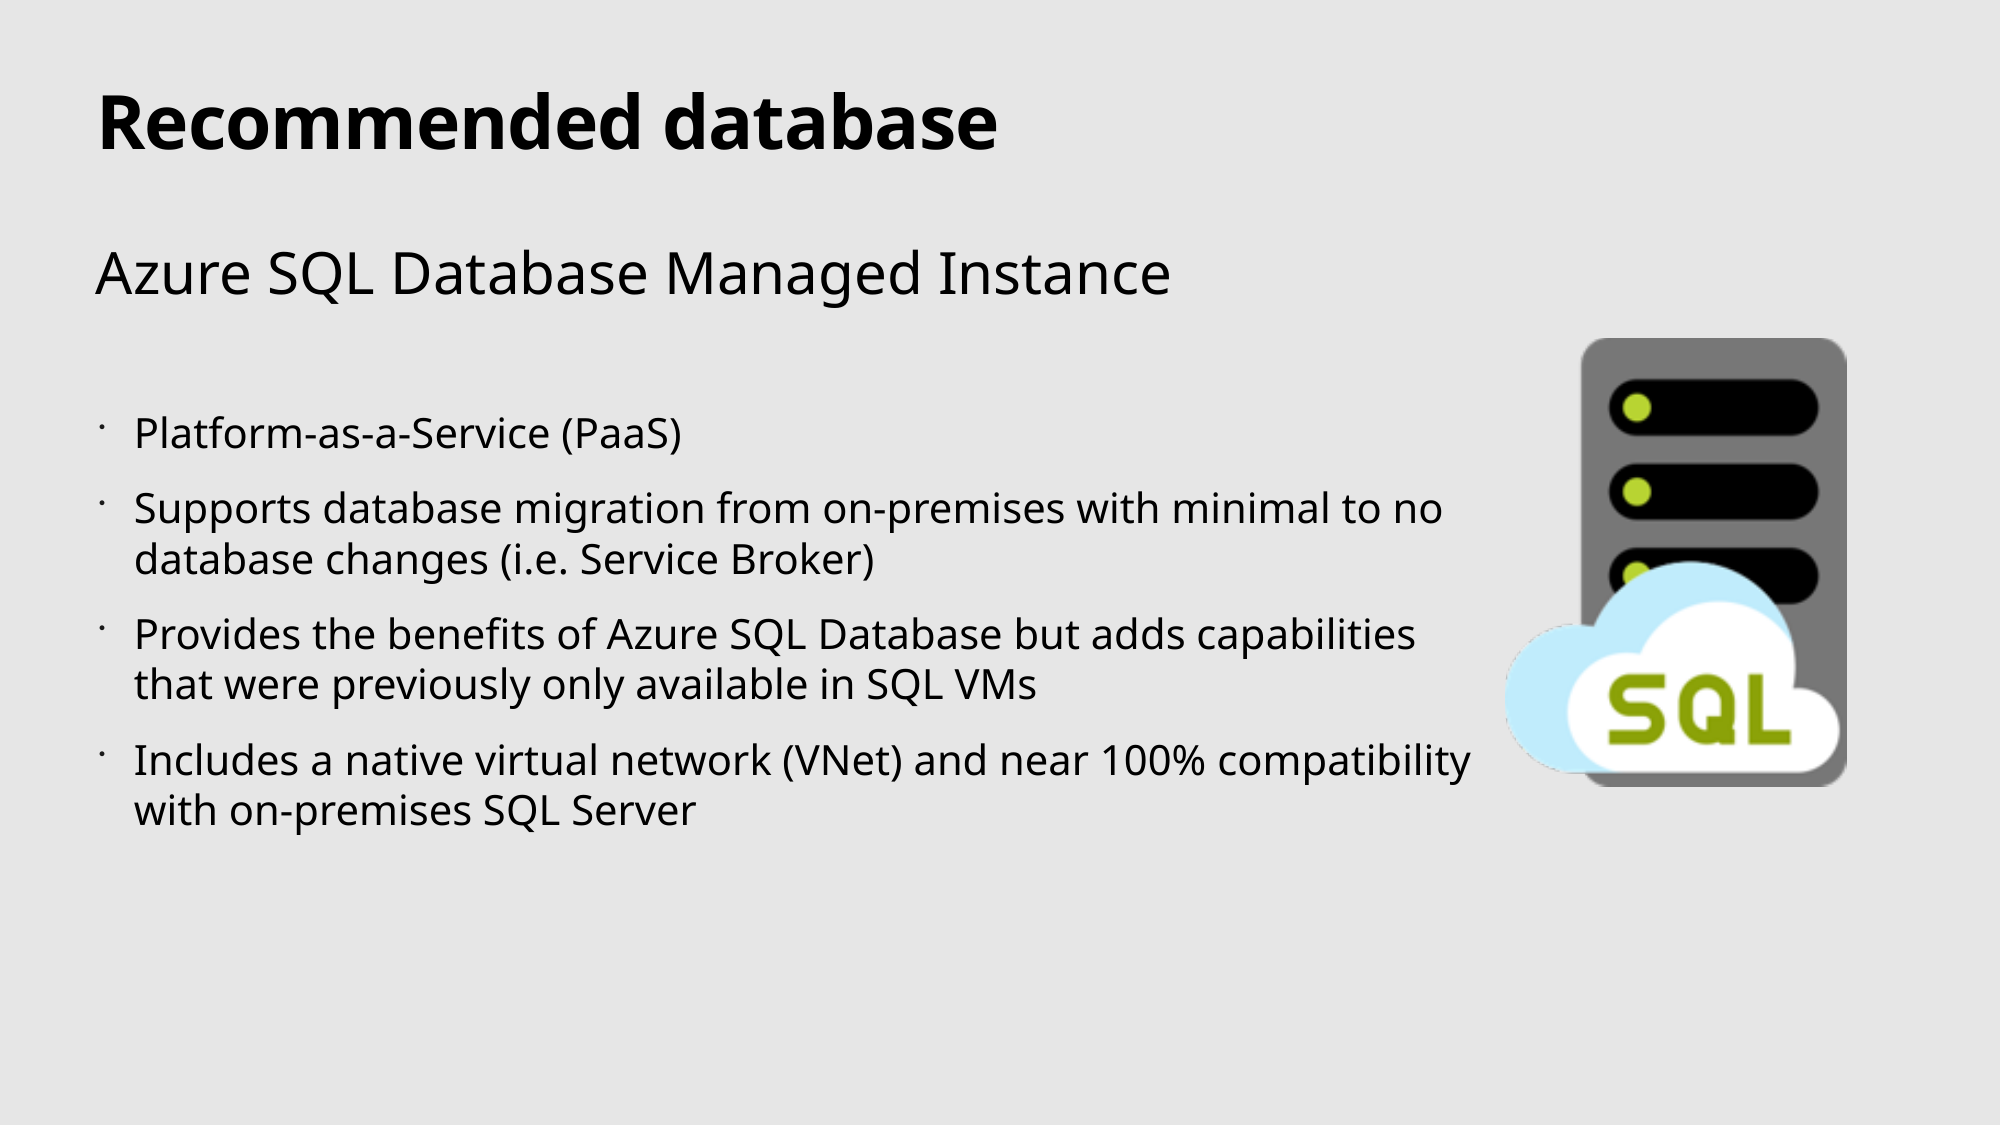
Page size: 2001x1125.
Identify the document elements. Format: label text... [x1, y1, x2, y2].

list Azure SQL Database Managed Instance Platform-as-a-Service (PaaS) Supports database migration from on-premises with minimal to no database changes (i.e. Service Broker) Provides the benefits of Azure SQL Database but adds capabilities that were previously only available in SQL VMs Includes a native virtual network (VNet) and near 100% compatibility with on-premises SQL Server [95, 235, 1479, 837]
picture [1505, 338, 1848, 787]
title Recommended database [96, 75, 1904, 166]
